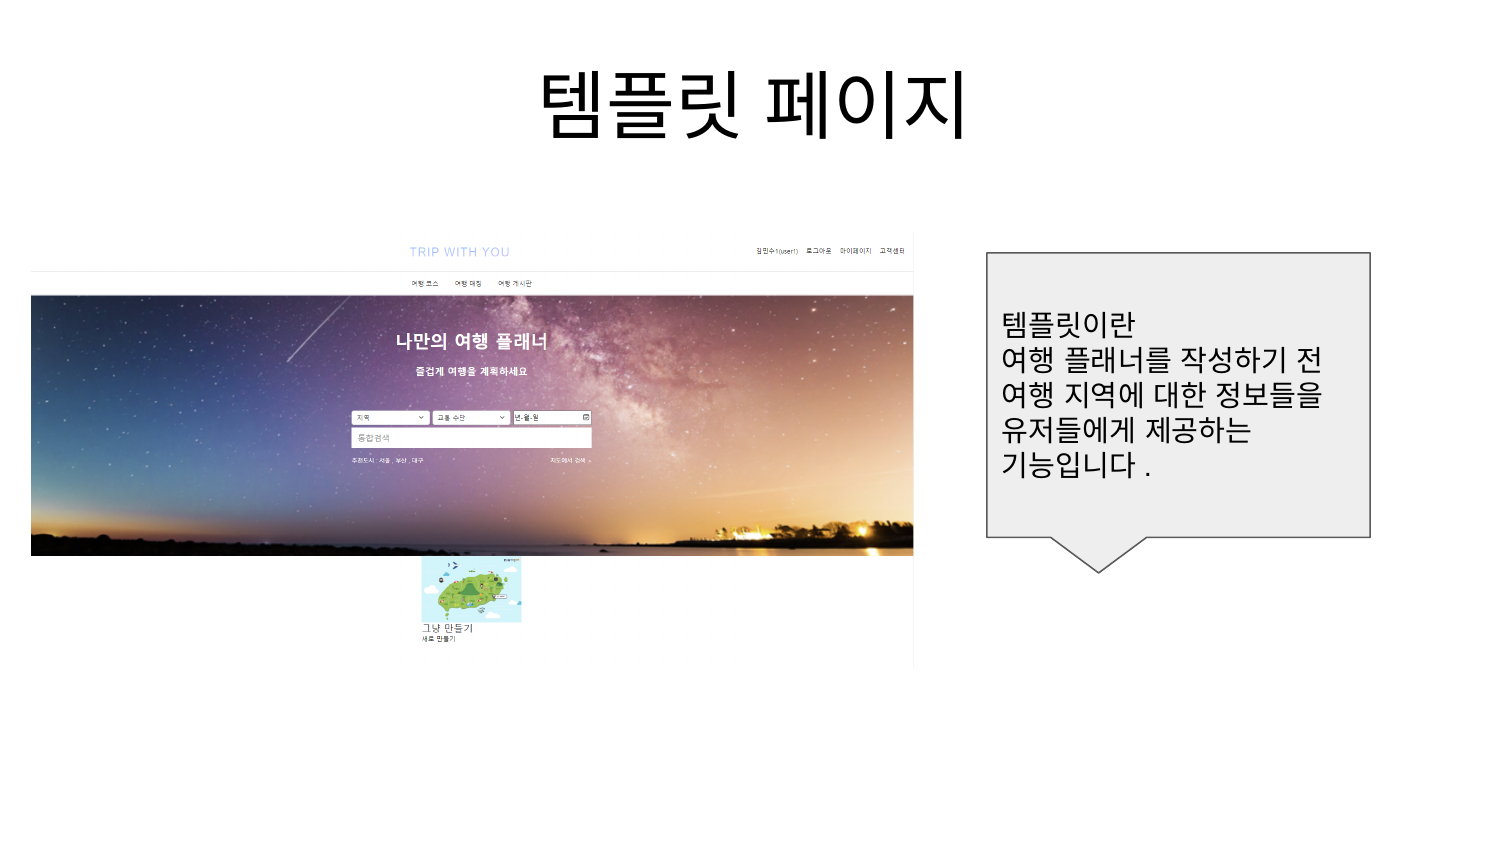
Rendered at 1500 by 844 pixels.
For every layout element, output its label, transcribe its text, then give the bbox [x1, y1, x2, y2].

text_box 템플릿이란 여행 플래너를 작성하기 전 여행 지역에 대한 정보들을 유저들에게 제공하는 기능입니다. [986, 252, 1371, 573]
title 템플릿 페이지 [66, 34, 1464, 173]
picture [31, 232, 915, 669]
